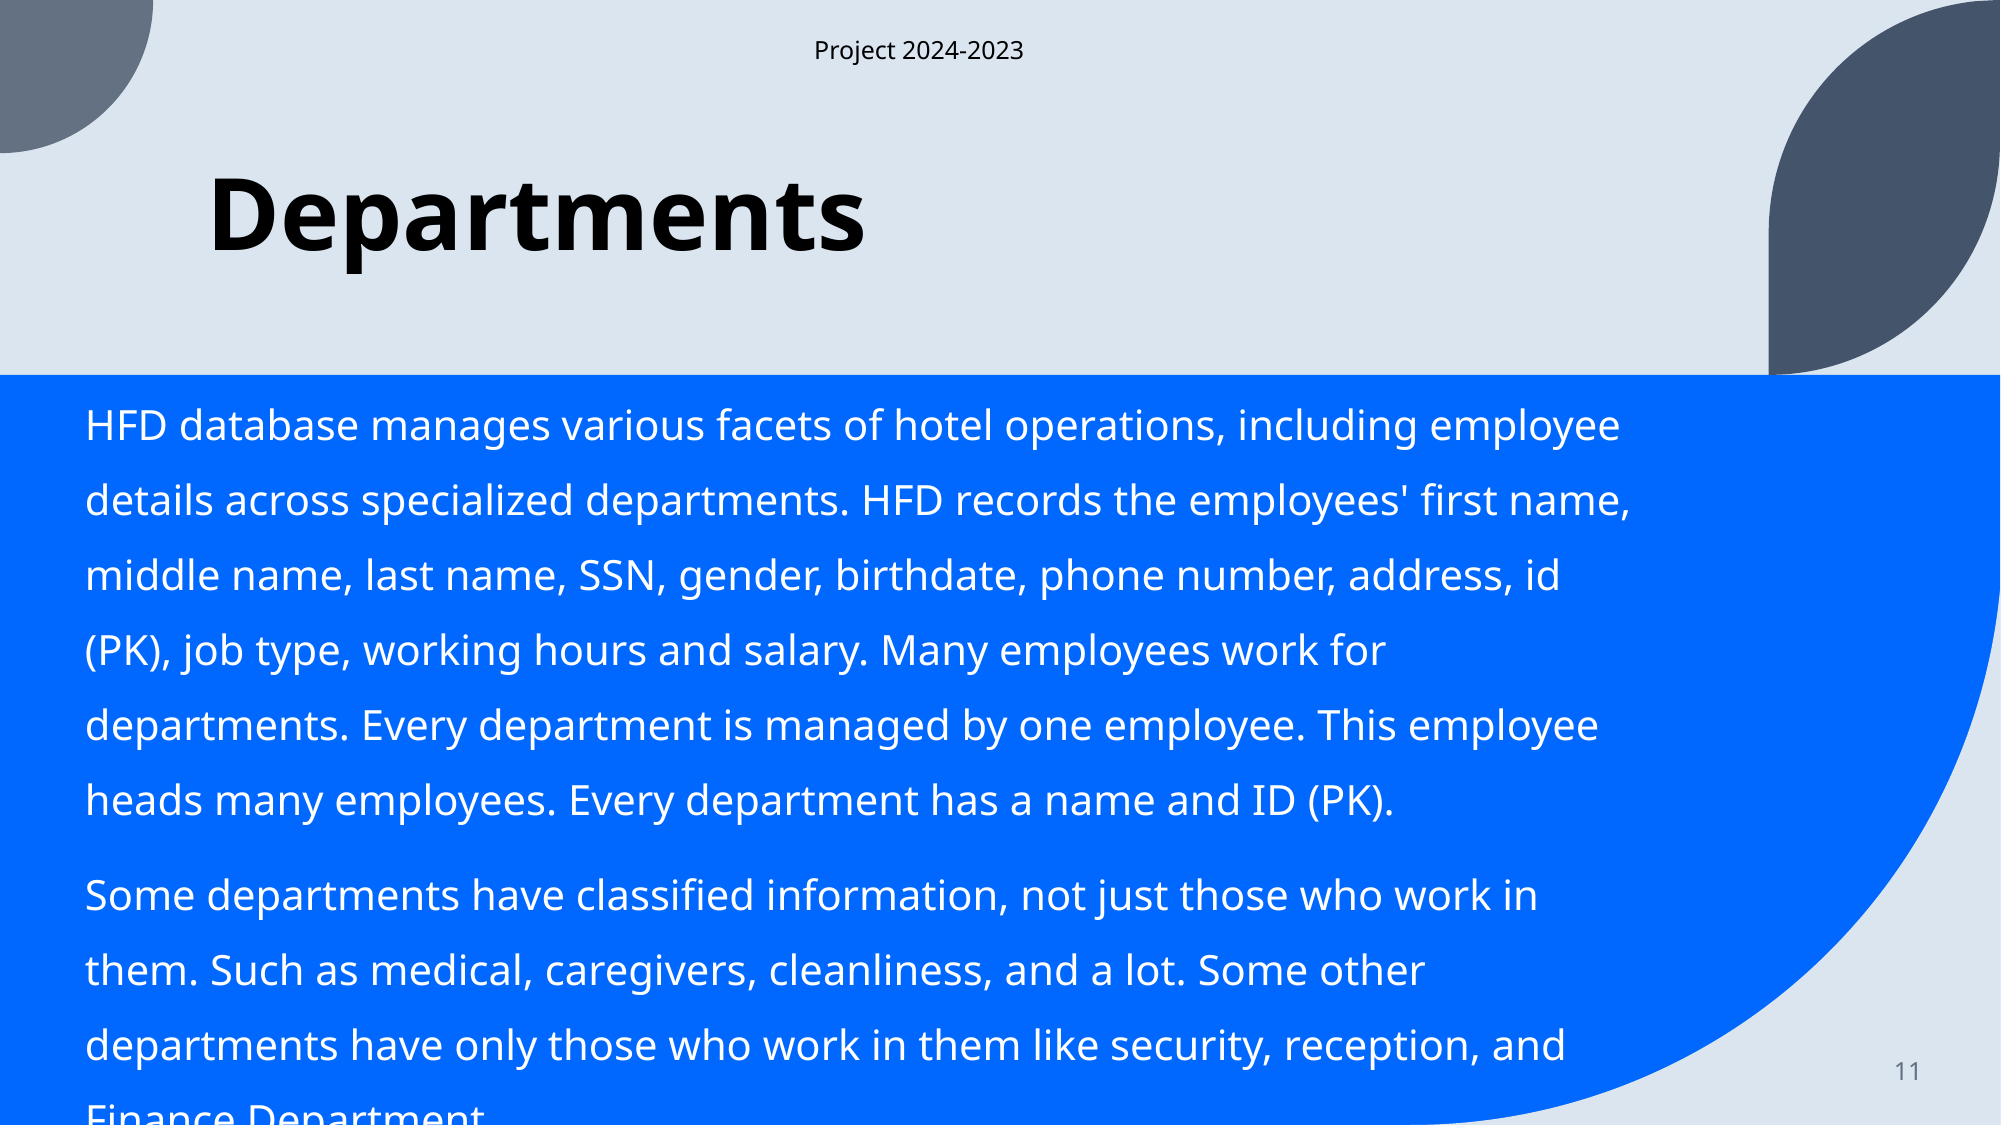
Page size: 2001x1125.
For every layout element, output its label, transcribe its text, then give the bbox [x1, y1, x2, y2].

slide_number 11 [1674, 1042, 1938, 1103]
title Departments [191, 62, 1796, 280]
list HFD database manages various facets of hotel operations, including employee details across specialized departments. HFD records the employees' first name, middle name, last name, SSN, gender, birthdate, phone number, address, id (PK), job type, working hours and salary. Many employees work for departments. Every department is managed by one employee. This employee heads many employees. Every department has a name and ID (PK). Some departments have classified information, not just those who work in them. Such as medical, caregivers, cleanliness, and a lot. Some other departments have only those who work in them like security, reception, and Finance Department. [70, 365, 1675, 930]
footer Project 2024-2023 [581, 19, 1257, 80]
